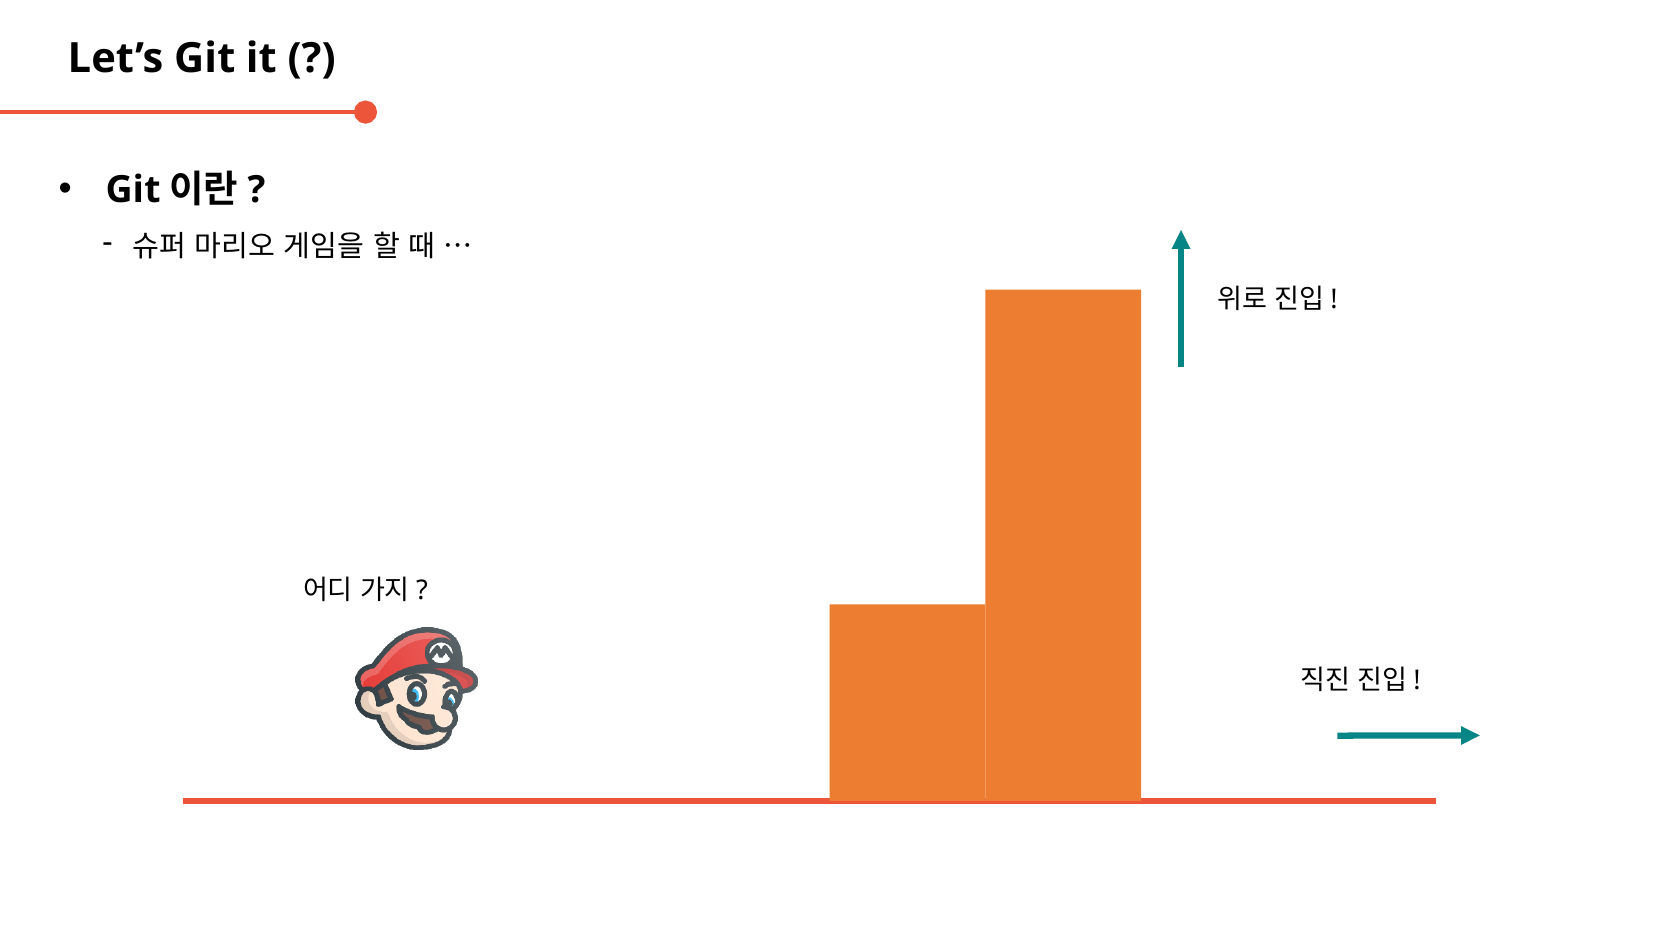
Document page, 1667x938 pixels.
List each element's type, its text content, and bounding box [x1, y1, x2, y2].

text_box [984, 289, 1142, 800]
text_box Let’s Git it (?) [52, 23, 964, 88]
text_box [829, 603, 984, 800]
text_box 직진 진입! [1285, 654, 1436, 702]
text_box 어디 가지? [288, 564, 443, 613]
text_box Git이란? 슈퍼 마리오 게임을 할 때 … [43, 135, 1616, 323]
picture [355, 627, 478, 750]
text_box 위로 진입! [1202, 273, 1353, 322]
